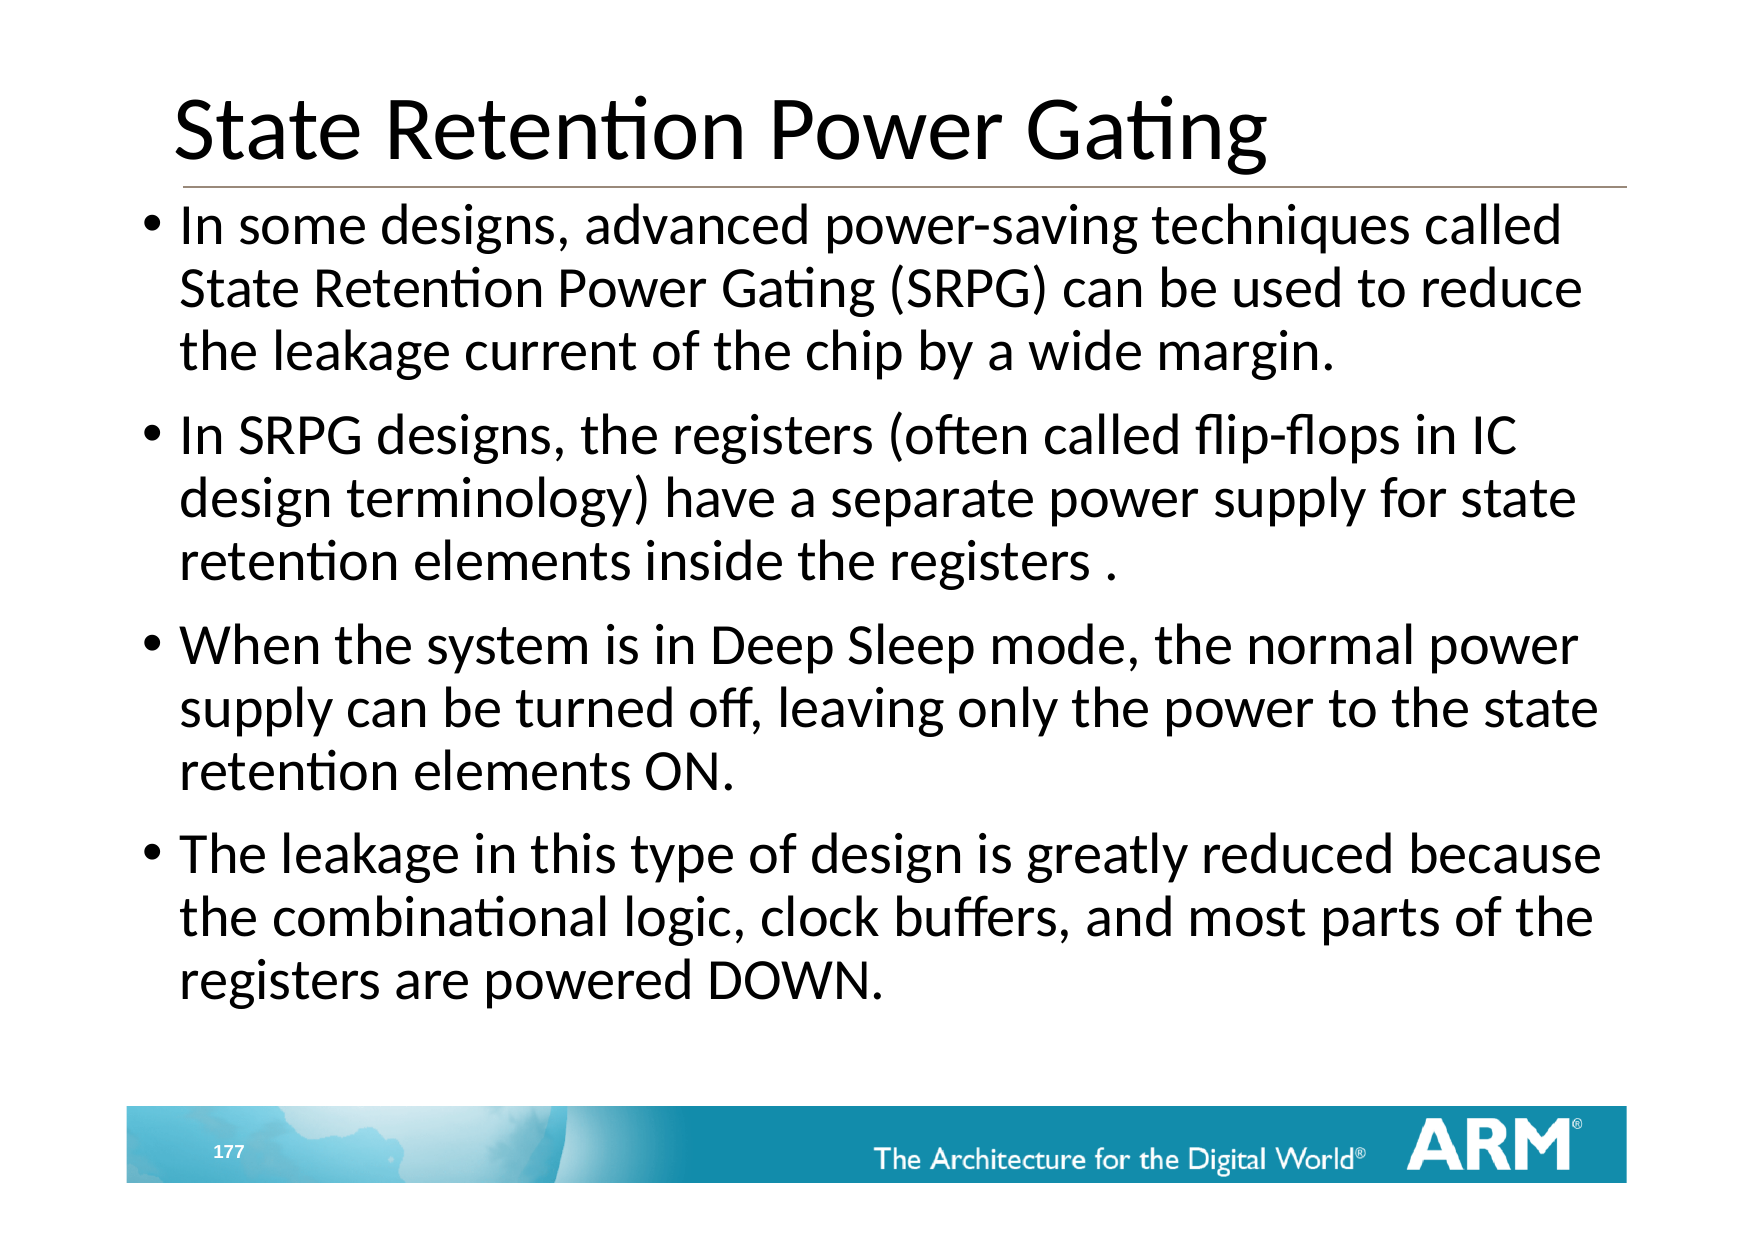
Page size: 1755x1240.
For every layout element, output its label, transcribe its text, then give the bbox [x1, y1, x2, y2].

list In some designs, advanced power-saving techniques called State Retention Power Gating (SRPG) can be used to reduce the leakage current of the chip by a wide margin. In SRPG designs, the registers (often called flip-flops in IC design terminology) have a separate power supply for state retention elements inside the registers . When the system is in Deep Sleep mode, the normal power supply can be turned off, leaving only the power to the state retention elements ON. The leakage in this type of design is greatly reduced because the combinational logic, clock buffers, and most parts of the registers are powered DOWN. [142, 194, 1612, 469]
title State Retention Power Gating [173, 80, 1581, 172]
picture [126, 1106, 1627, 1183]
slide_number 177 [198, 1139, 287, 1187]
